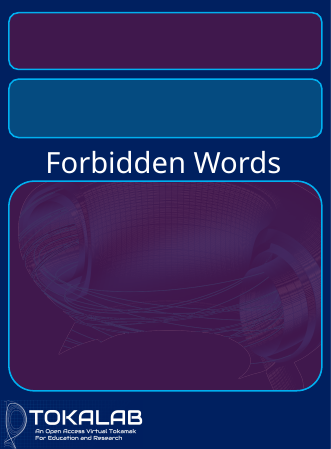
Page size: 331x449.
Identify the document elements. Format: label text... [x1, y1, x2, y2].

picture [0, 400, 144, 449]
text_box [7, 11, 324, 71]
text_box Forbidden Words [30, 137, 297, 180]
text_box [0, 0, 331, 449]
text_box [7, 77, 324, 140]
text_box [8, 180, 323, 392]
